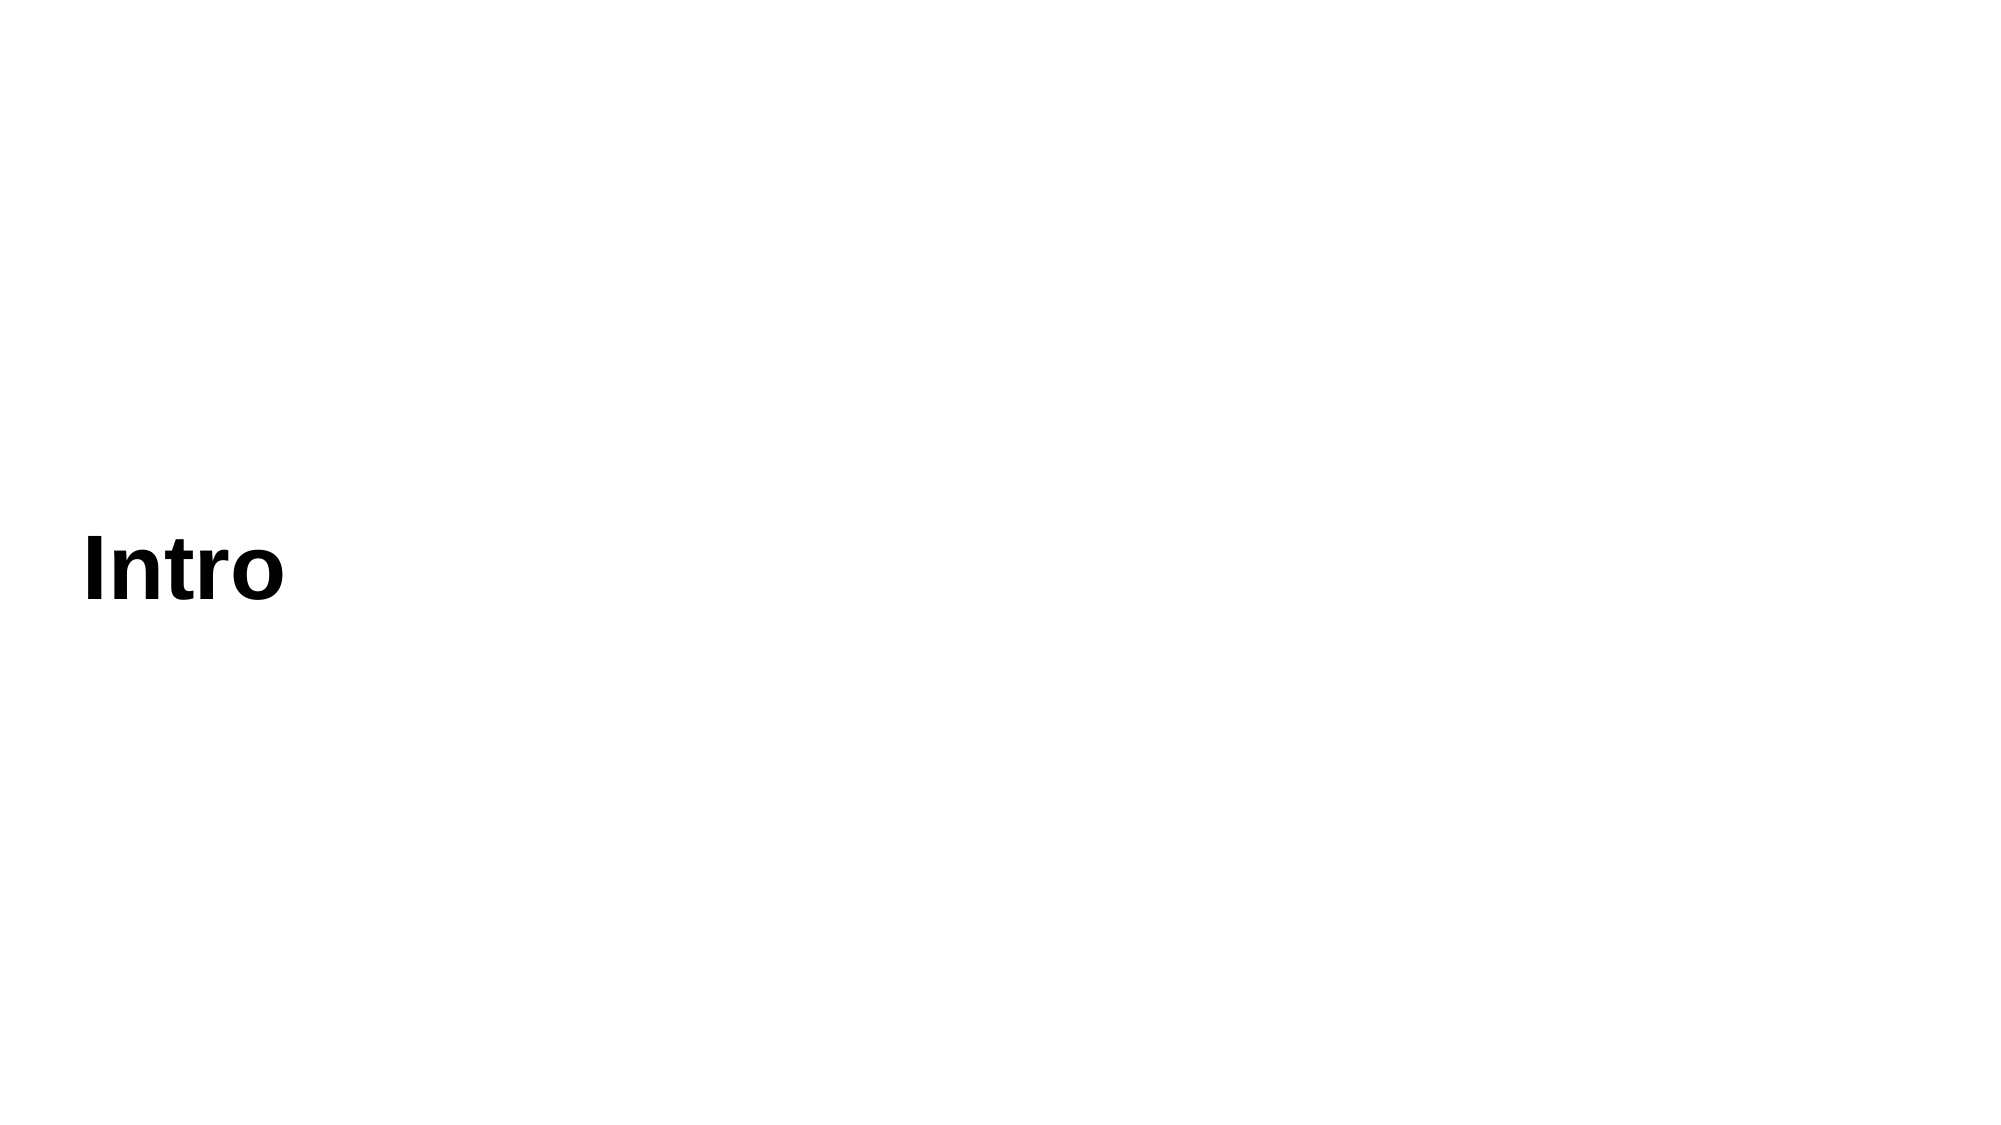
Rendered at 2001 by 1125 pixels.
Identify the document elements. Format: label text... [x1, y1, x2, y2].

title Intro [82, 506, 1918, 619]
